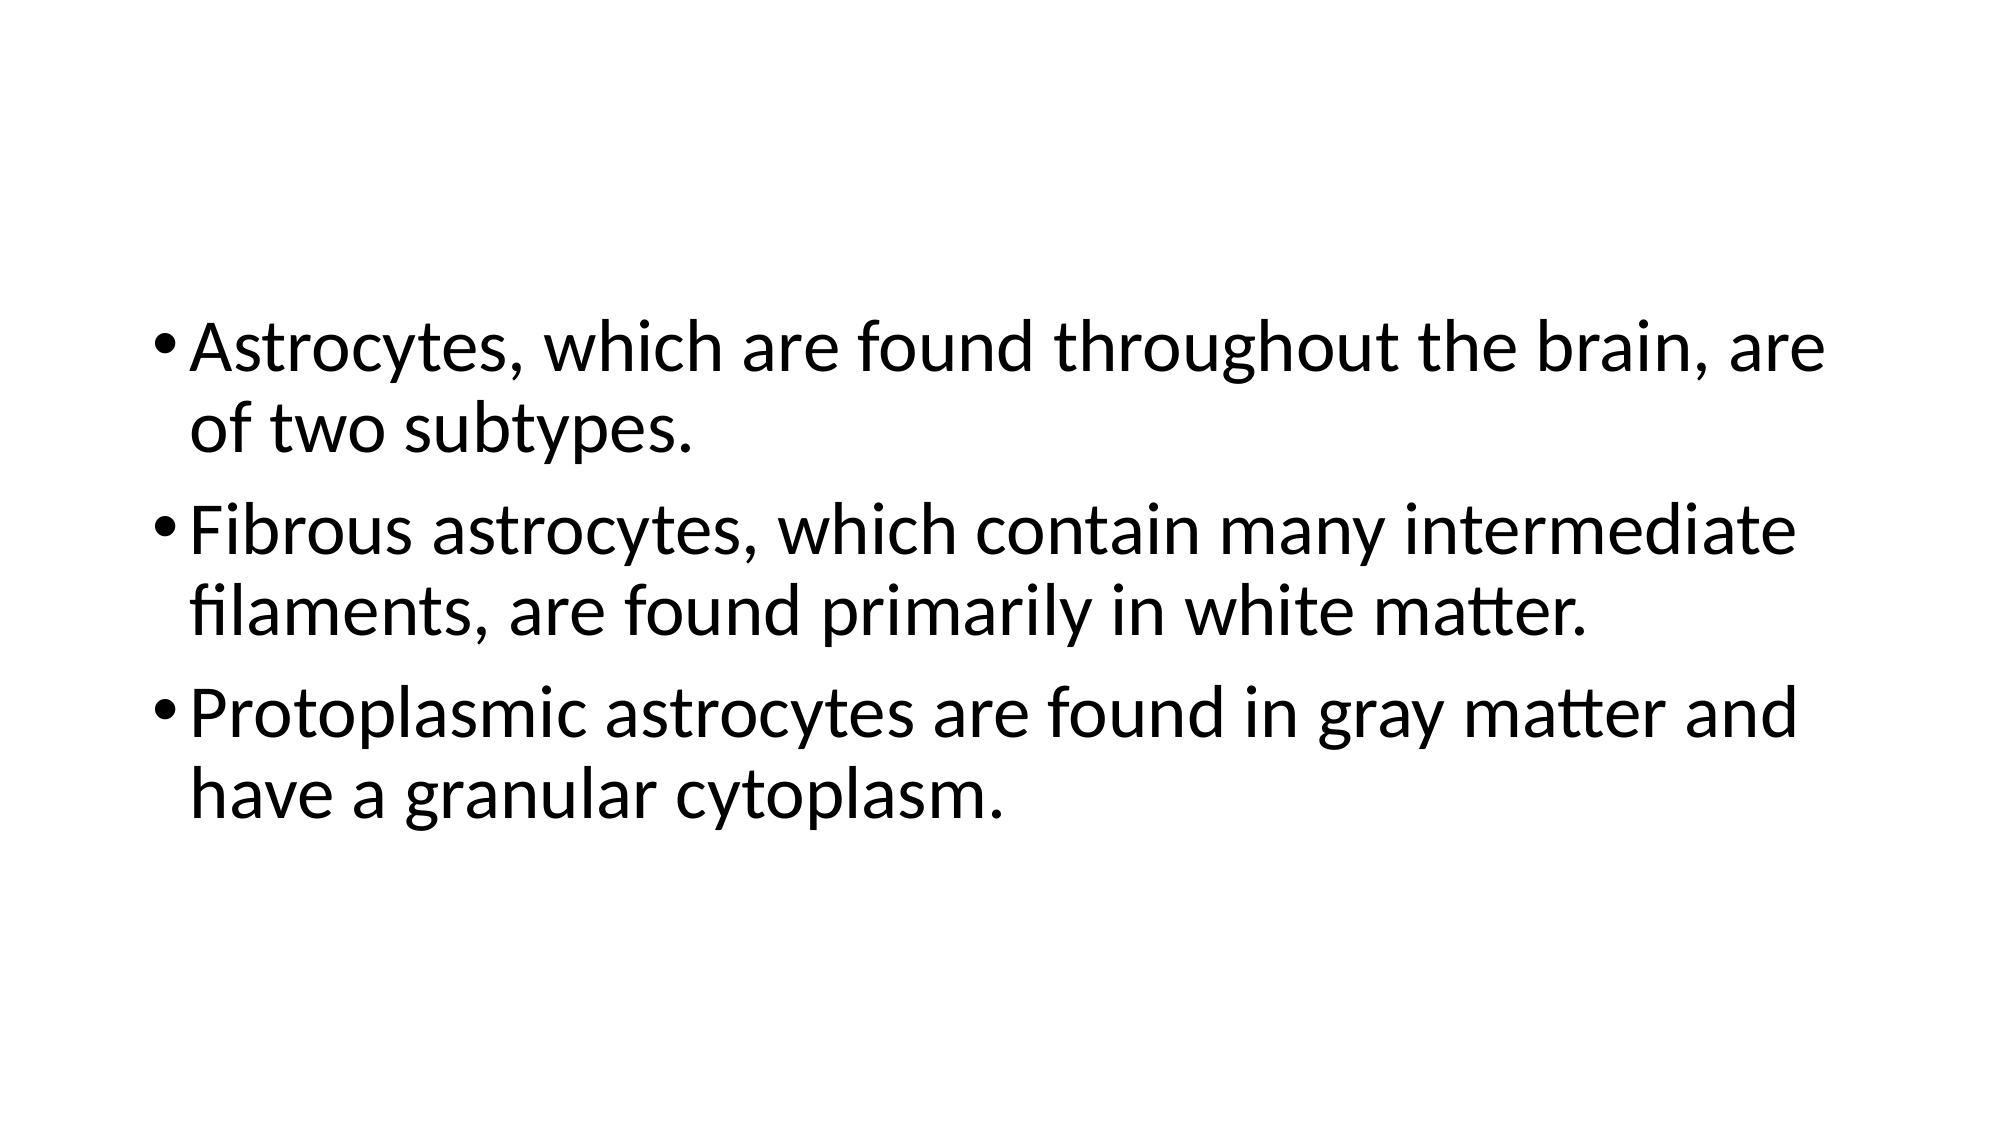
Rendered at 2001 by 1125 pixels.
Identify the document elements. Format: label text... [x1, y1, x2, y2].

list Astrocytes, which are found throughout the brain, are of two subtypes. Fibrous astrocytes, which contain many intermediate filaments, are found primarily in white matter. Protoplasmic astrocytes are found in gray matter and have a granular cytoplasm. [137, 299, 1863, 1014]
